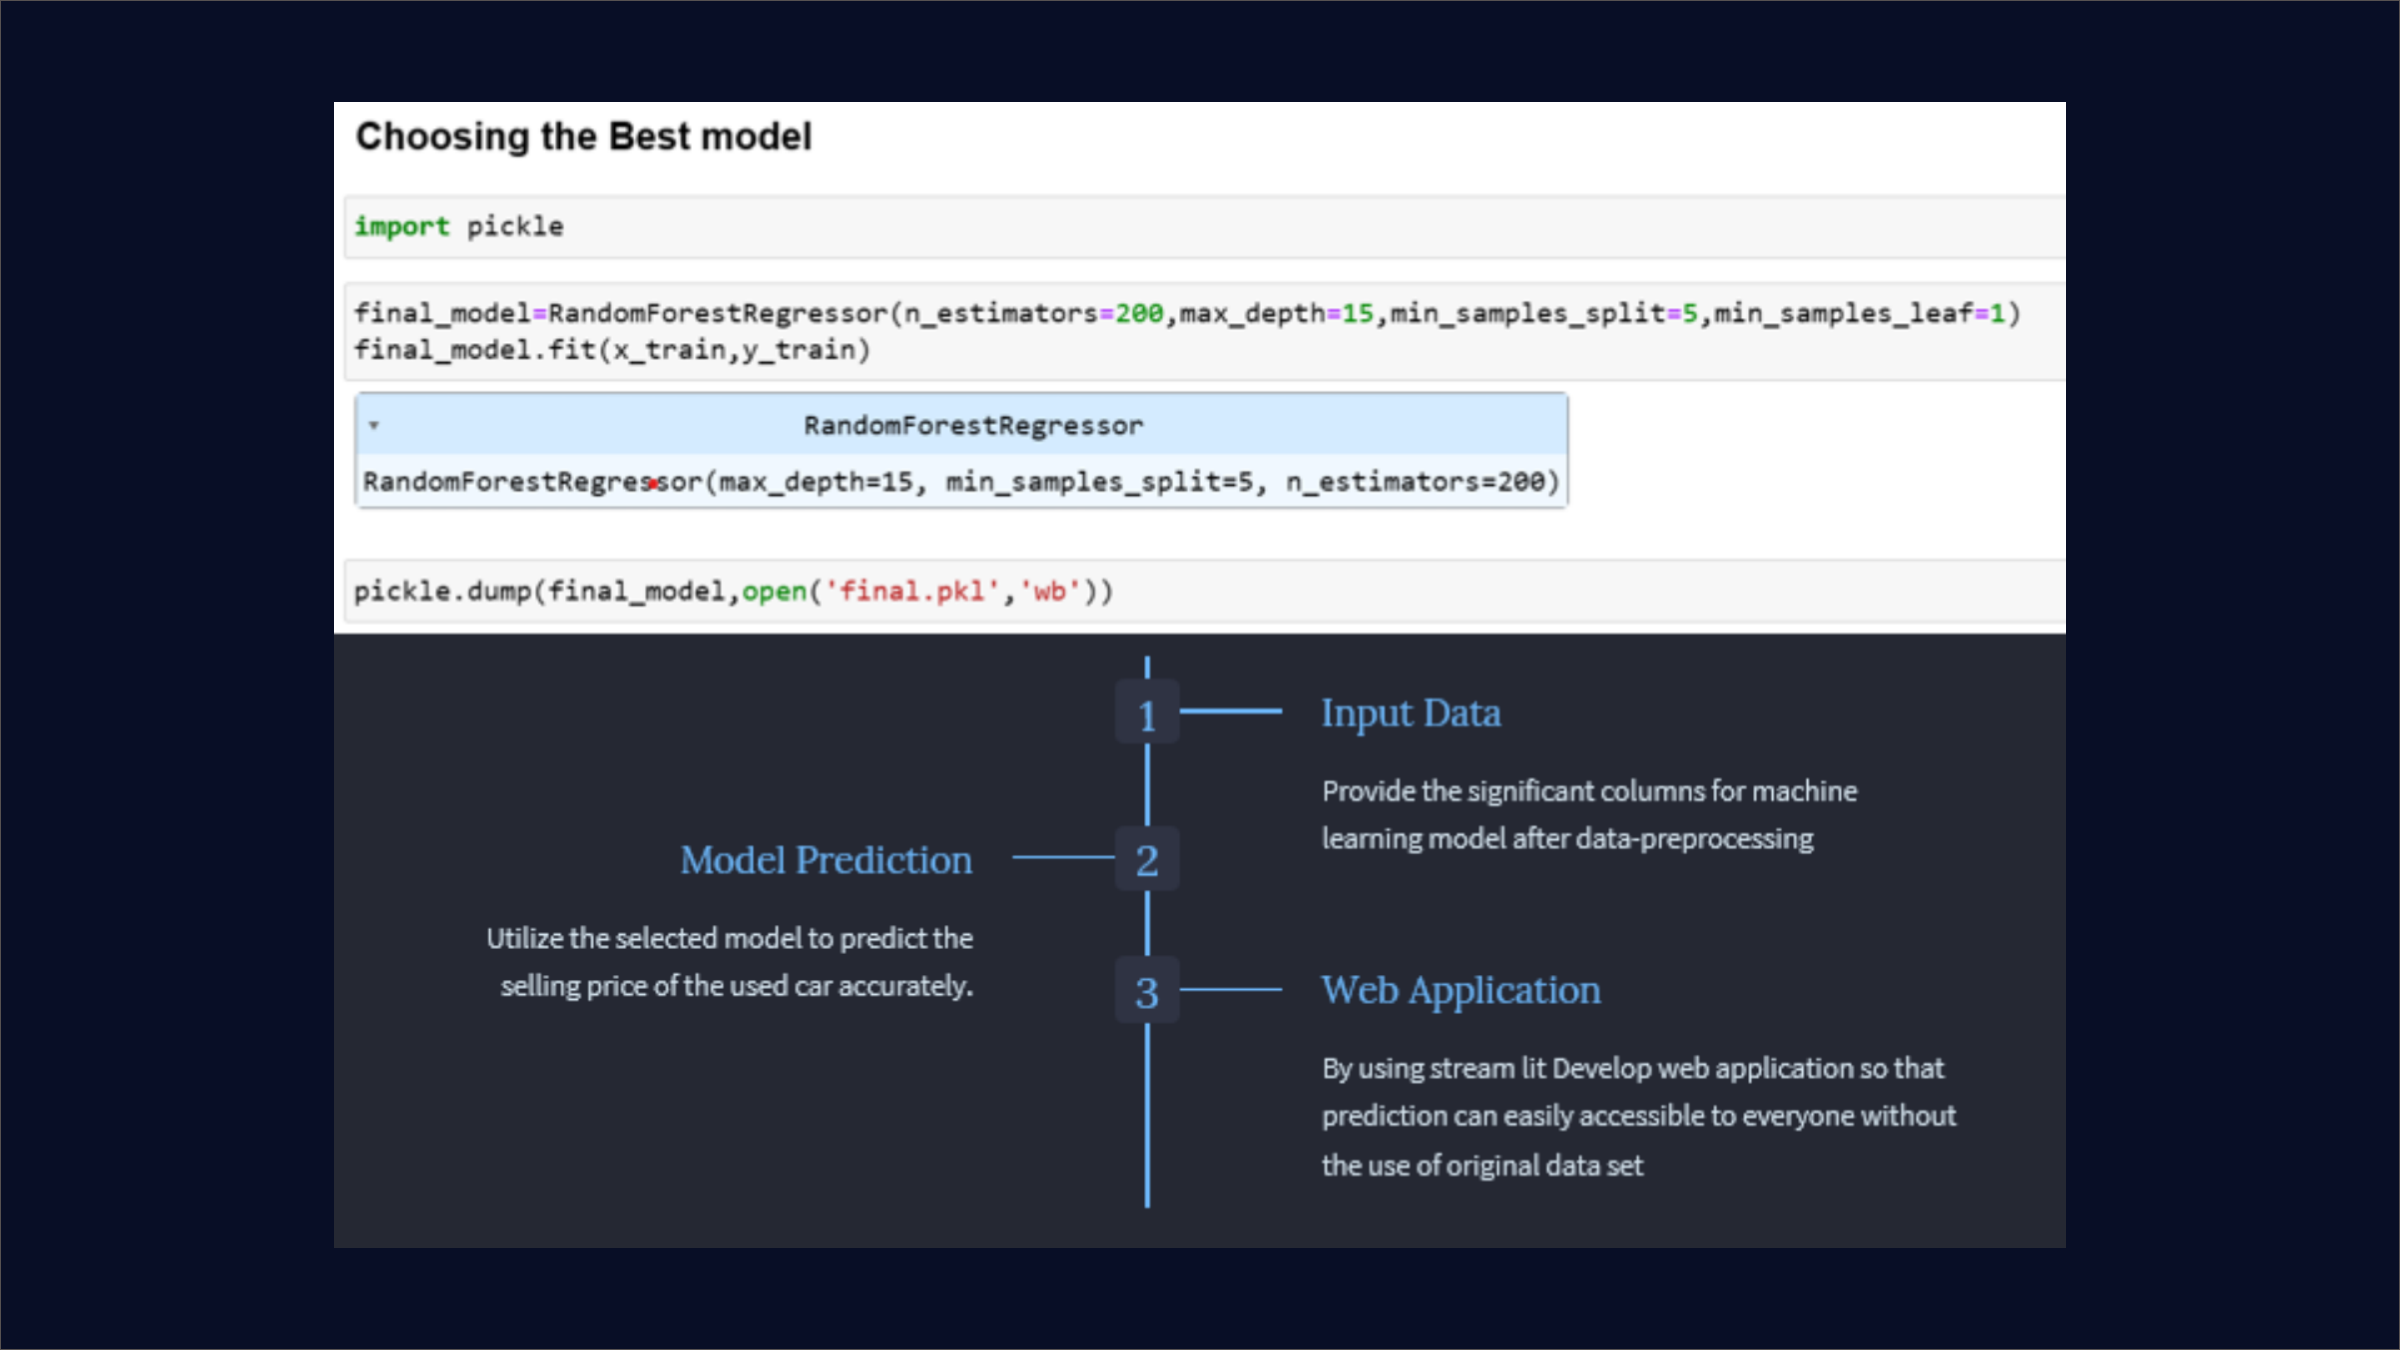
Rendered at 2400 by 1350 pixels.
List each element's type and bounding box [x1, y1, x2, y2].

picture [334, 102, 2066, 1248]
text_box [0, 0, 2400, 1350]
